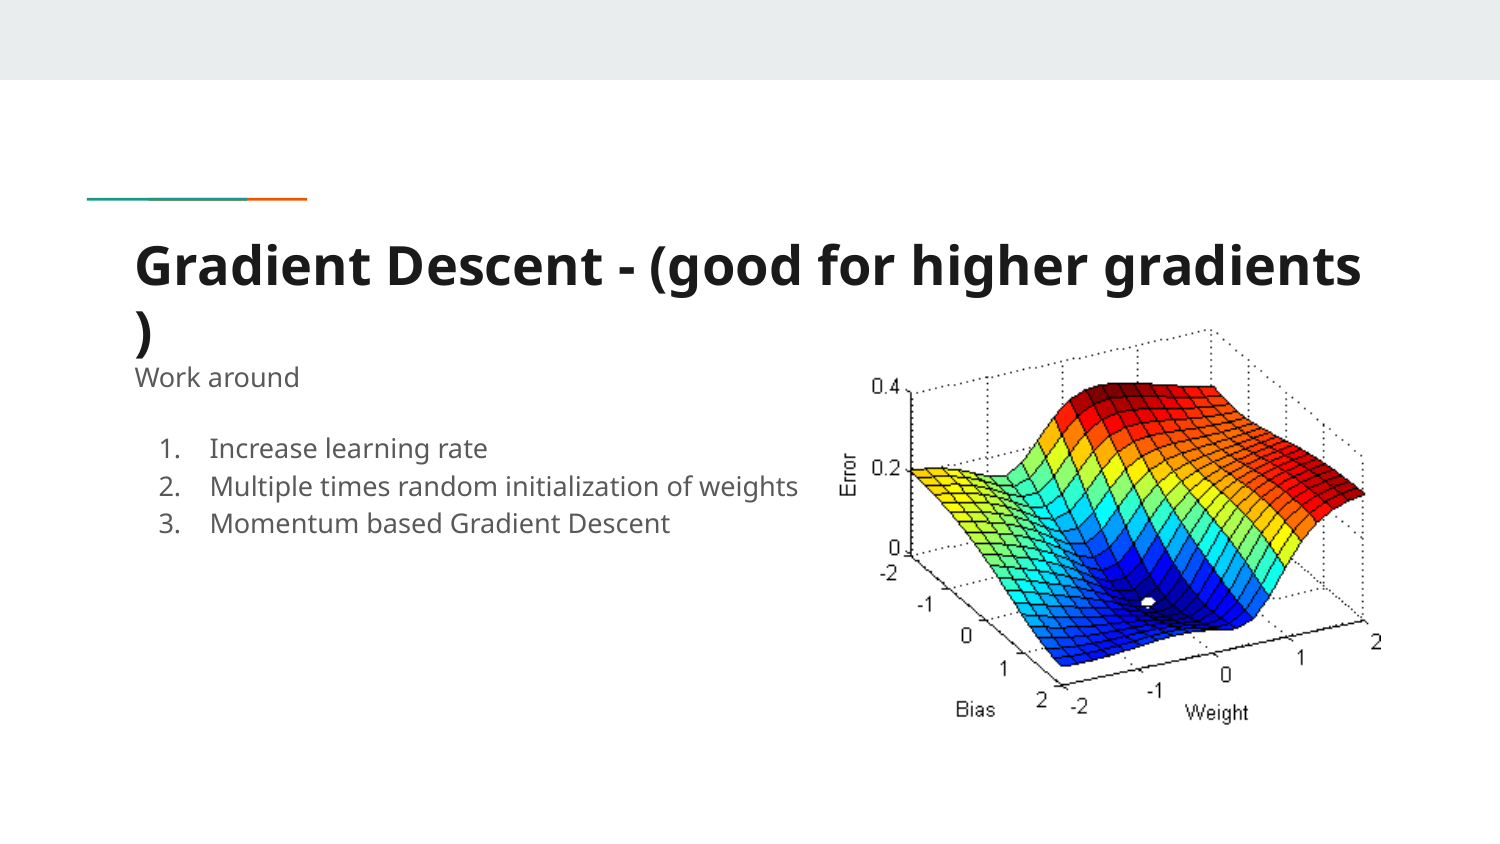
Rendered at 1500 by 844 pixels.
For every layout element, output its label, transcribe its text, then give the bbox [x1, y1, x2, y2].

picture [825, 325, 1382, 728]
list Work around Increase learning rate Multiple times random initialization of weights Momentum based Gradient Descent [119, 341, 820, 712]
title Gradient Descent - (good for higher gradients ) [119, 216, 1381, 305]
